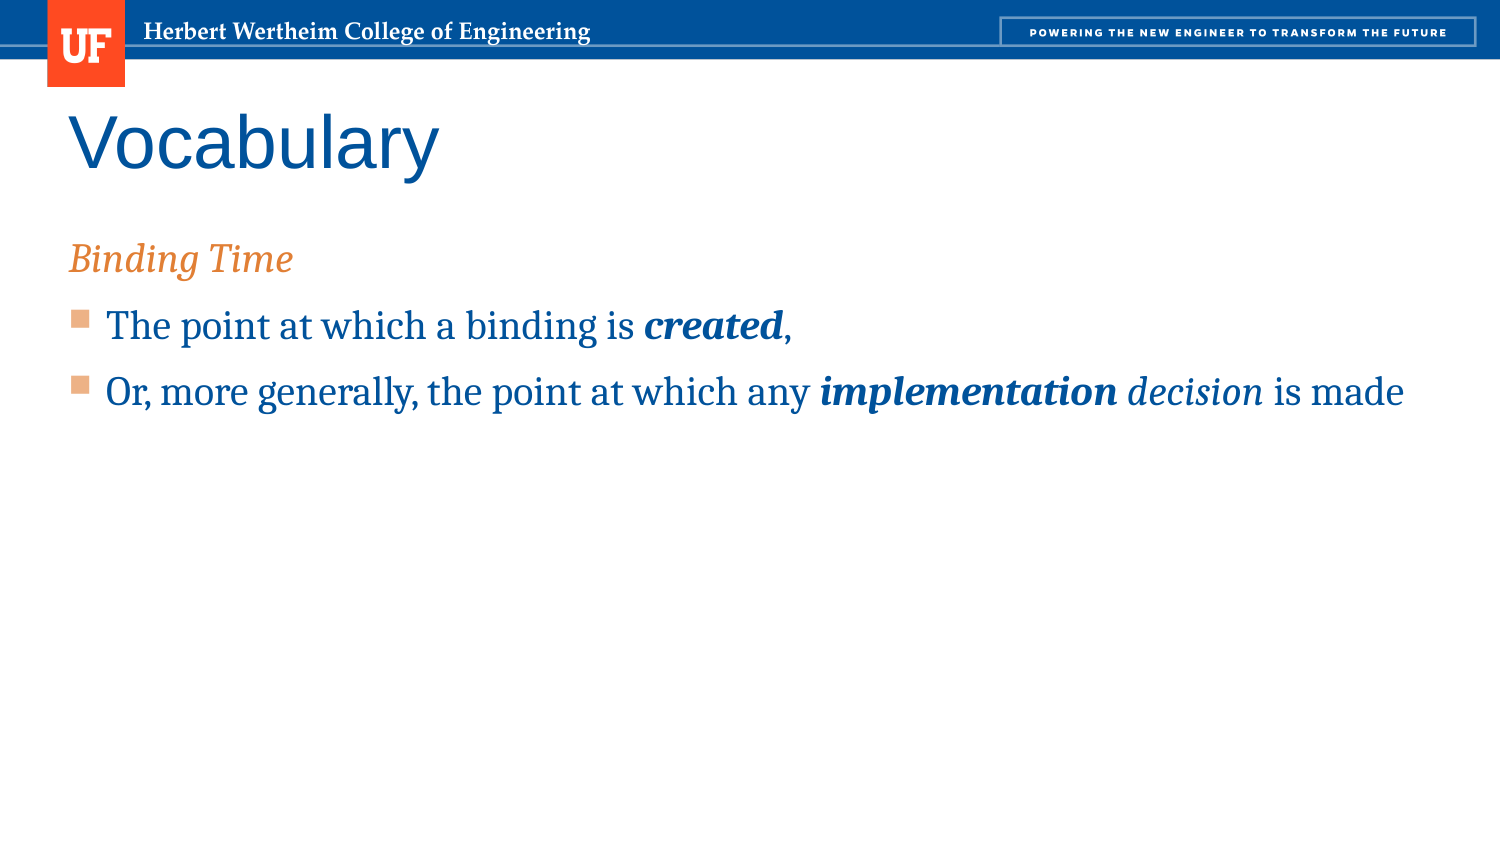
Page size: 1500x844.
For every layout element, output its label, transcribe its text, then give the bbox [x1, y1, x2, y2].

title Vocabulary [53, 86, 1414, 223]
picture [0, 0, 1500, 87]
list Binding Time The point at which a binding is created, Or, more generally, the point at which any implementation decision is made [53, 223, 1447, 803]
